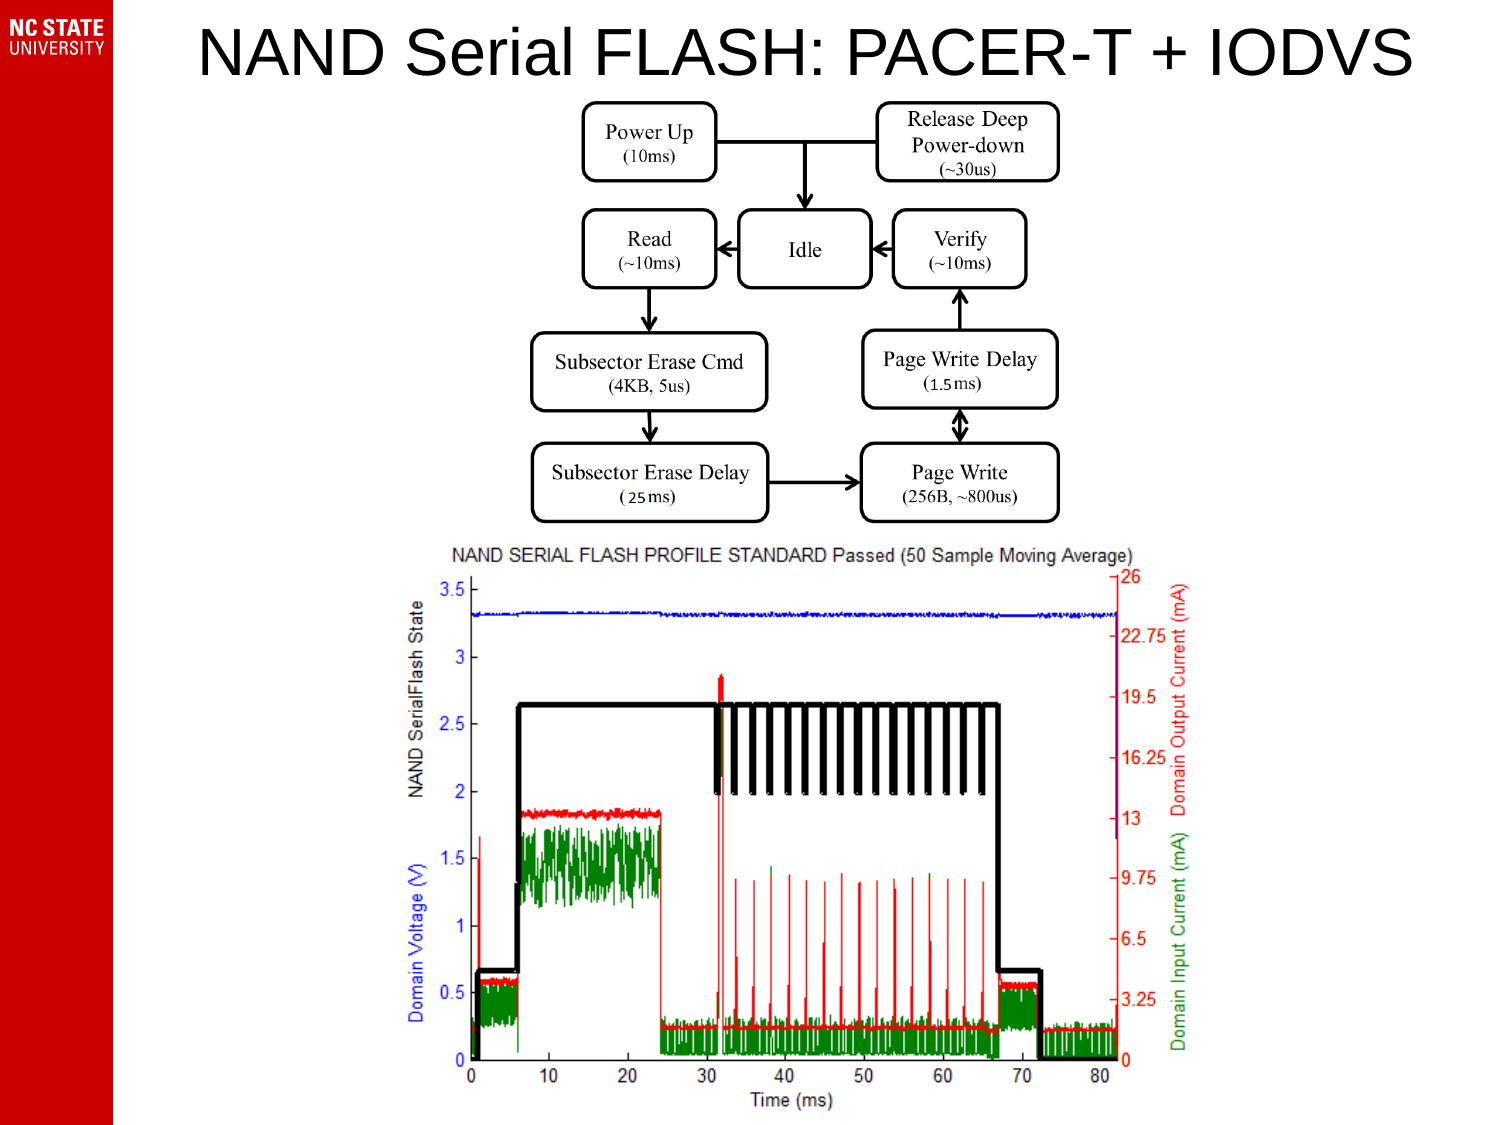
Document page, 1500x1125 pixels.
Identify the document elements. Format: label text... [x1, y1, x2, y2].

title NAND Serial FLASH: PACER-T + IODVS [113, 0, 1500, 98]
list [400, 531, 1192, 1125]
picture [526, 97, 1066, 532]
picture [0, 0, 113, 1125]
